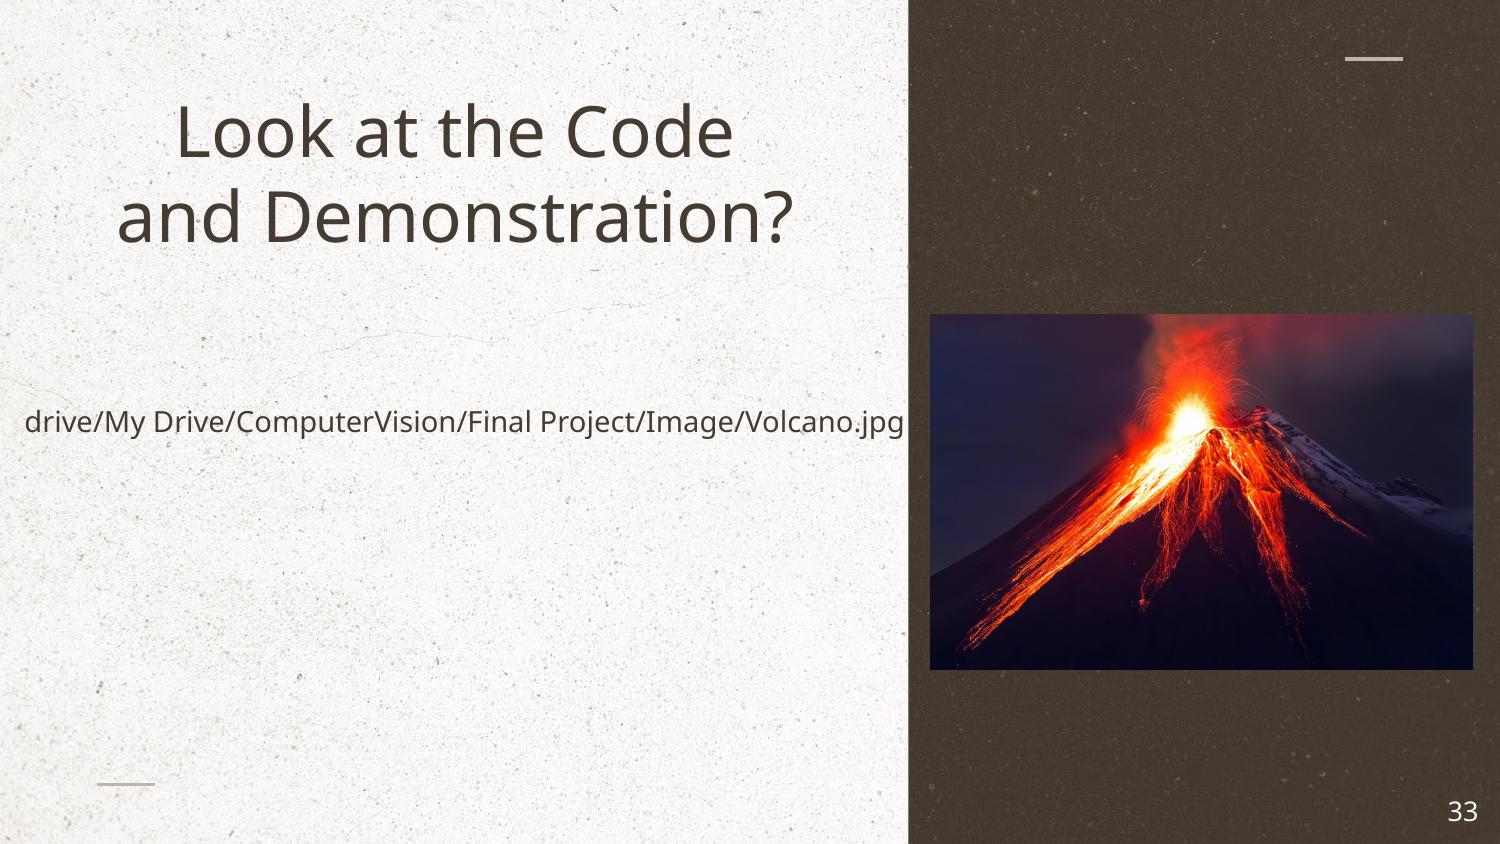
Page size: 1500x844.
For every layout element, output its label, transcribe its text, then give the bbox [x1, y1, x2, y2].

list drive/My Drive/ComputerVision/Final Project/Image/Volcano.jpg [9, 376, 945, 747]
picture [0, 0, 1500, 844]
slide_number ‹#› [1403, 779, 1494, 844]
title Look at the Code and Demonstration? [88, 71, 823, 289]
